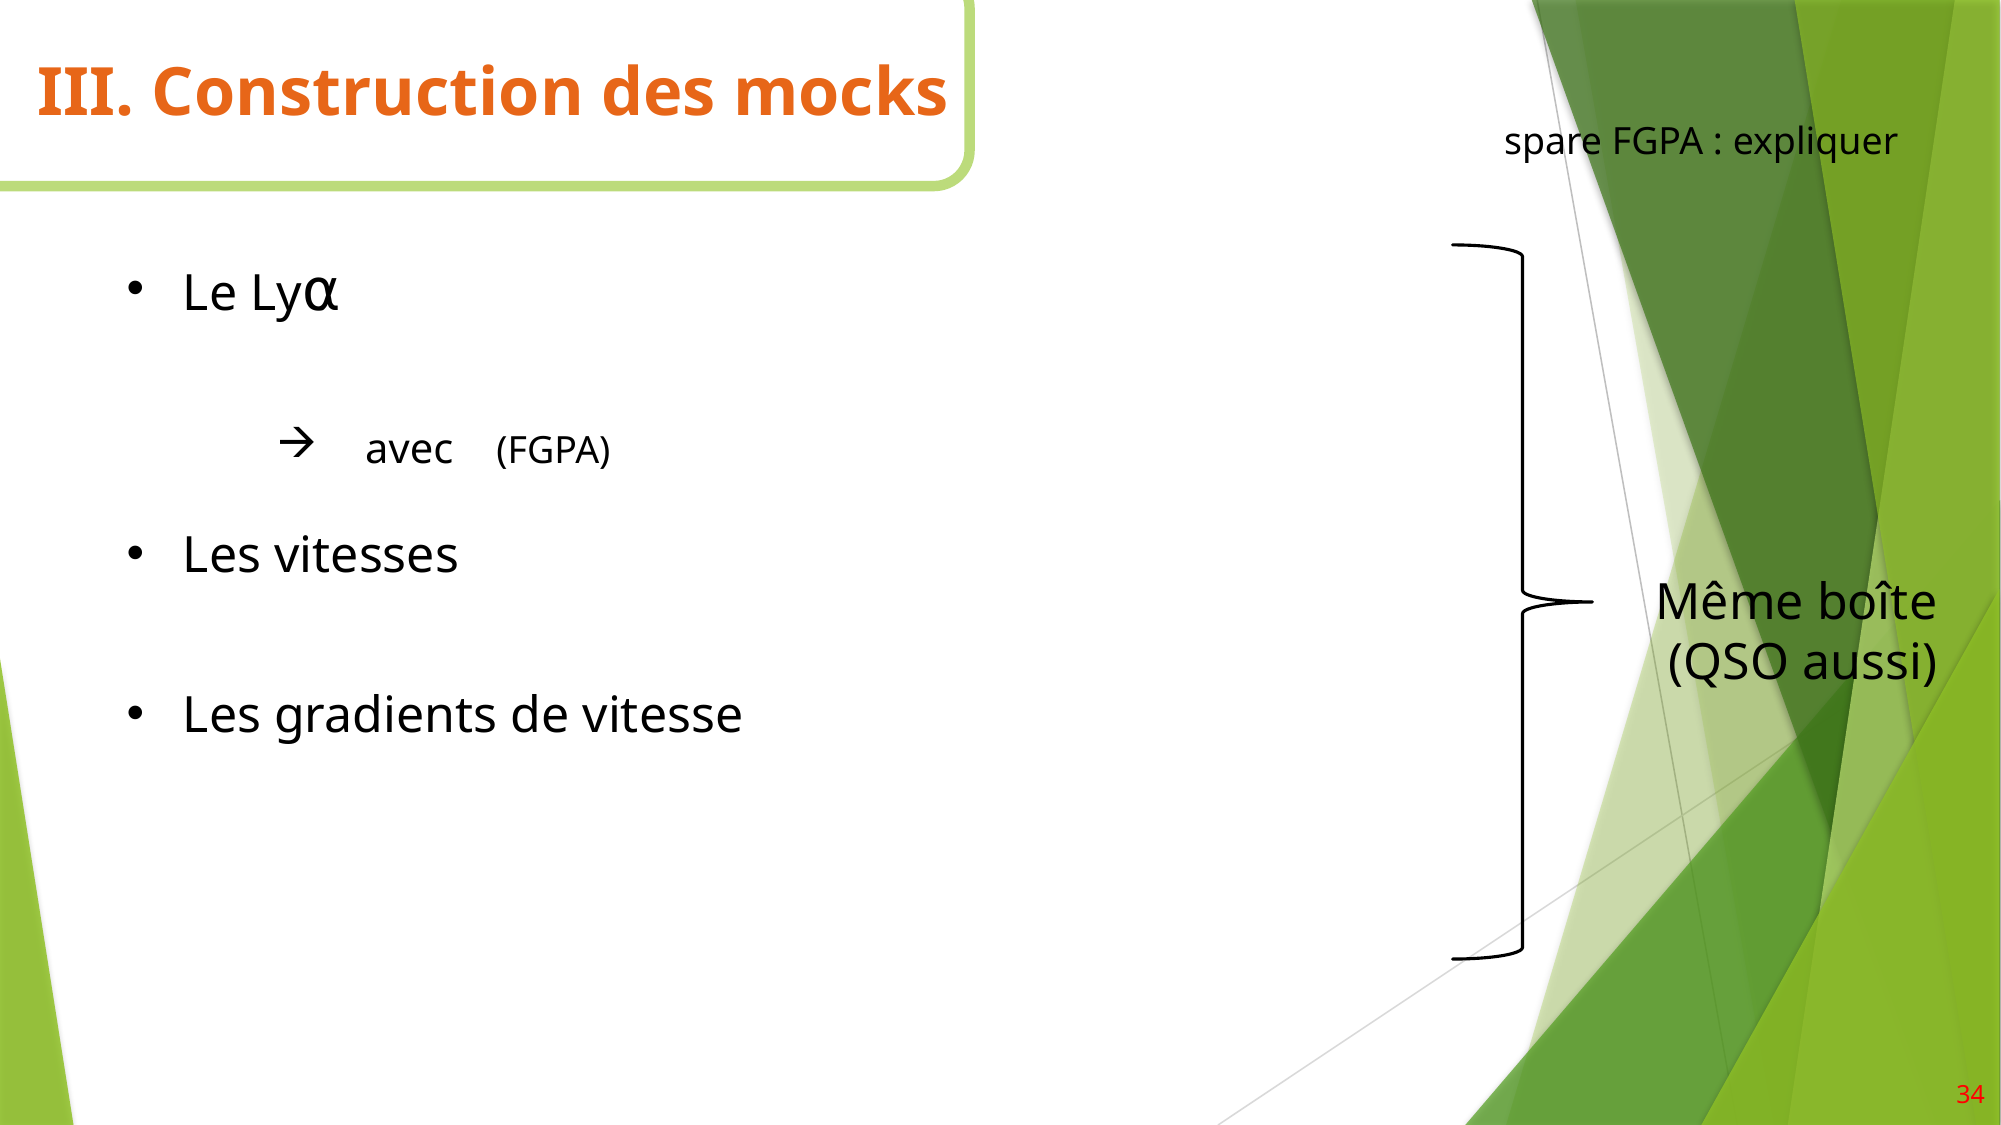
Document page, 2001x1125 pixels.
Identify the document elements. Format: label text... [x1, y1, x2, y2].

text_box [1451, 243, 1594, 961]
slide_number 34 [1887, 1065, 2000, 1125]
text_box [0, 0, 972, 188]
text_box spare FGPA : expliquer [1489, 109, 1914, 170]
